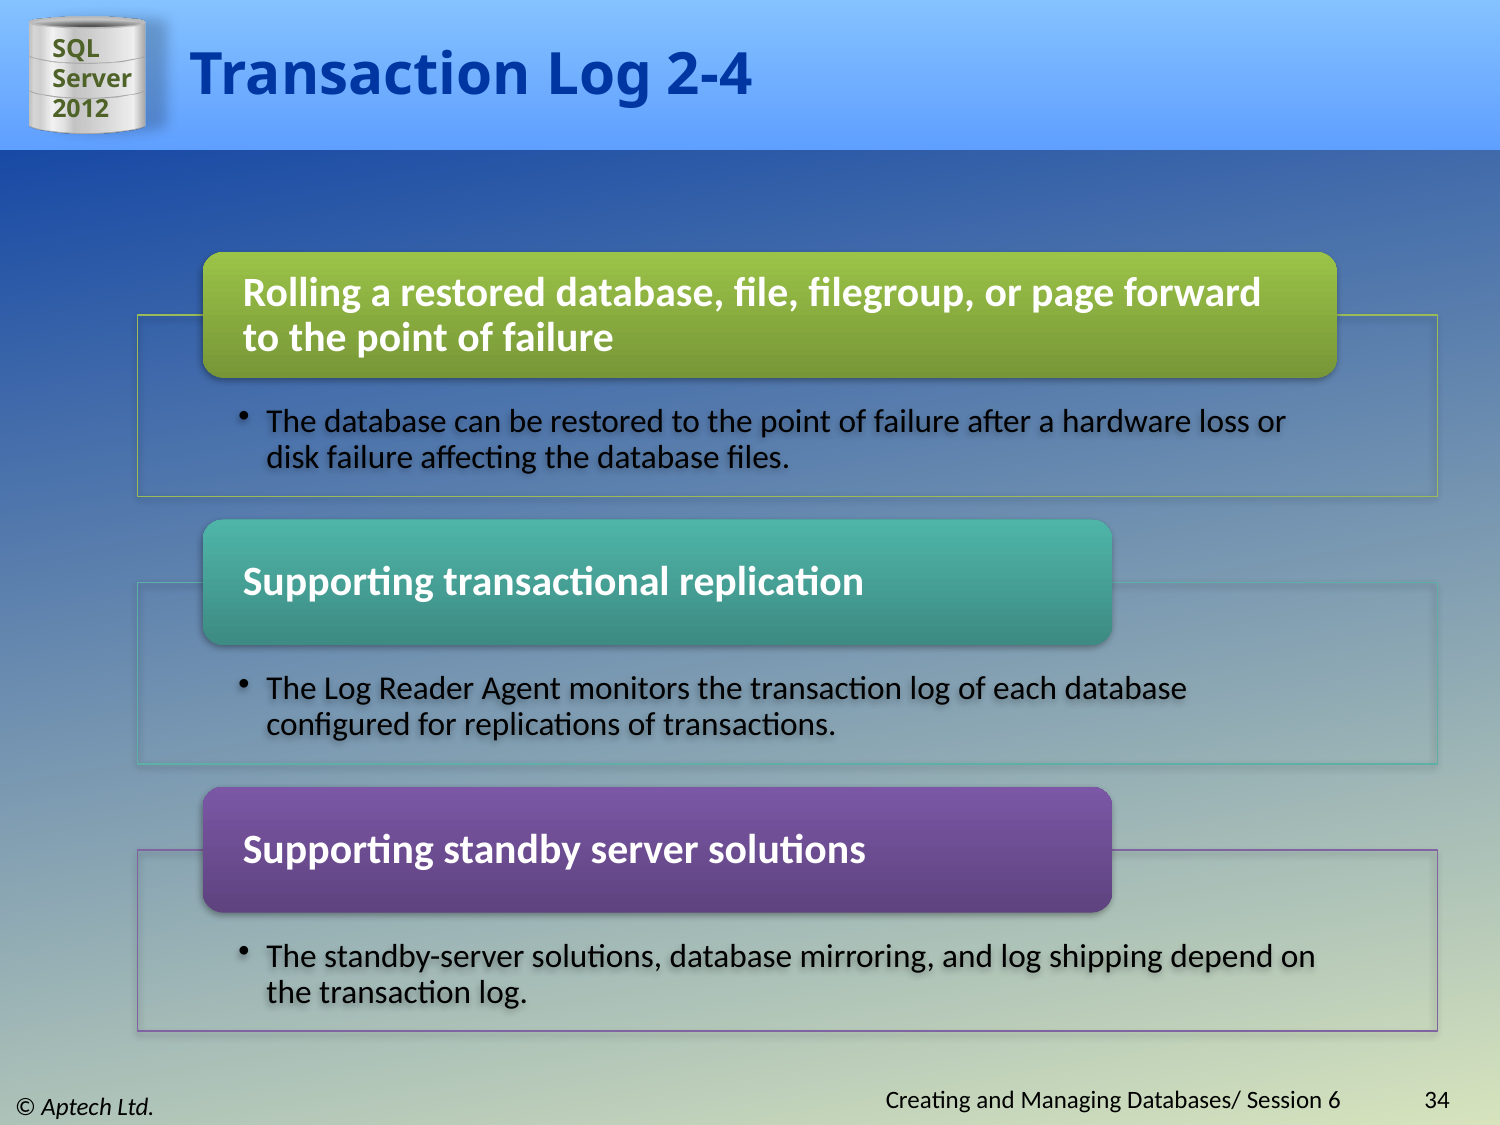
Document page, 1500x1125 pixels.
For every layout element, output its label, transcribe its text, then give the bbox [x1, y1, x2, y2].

footer Creating and Managing Databases/ Session 6 [375, 1084, 1363, 1113]
slide_number 34 [1363, 1084, 1465, 1113]
title Transaction Log 2-4 [174, 37, 1426, 106]
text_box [137, 249, 1438, 1034]
picture [24, 0, 150, 150]
